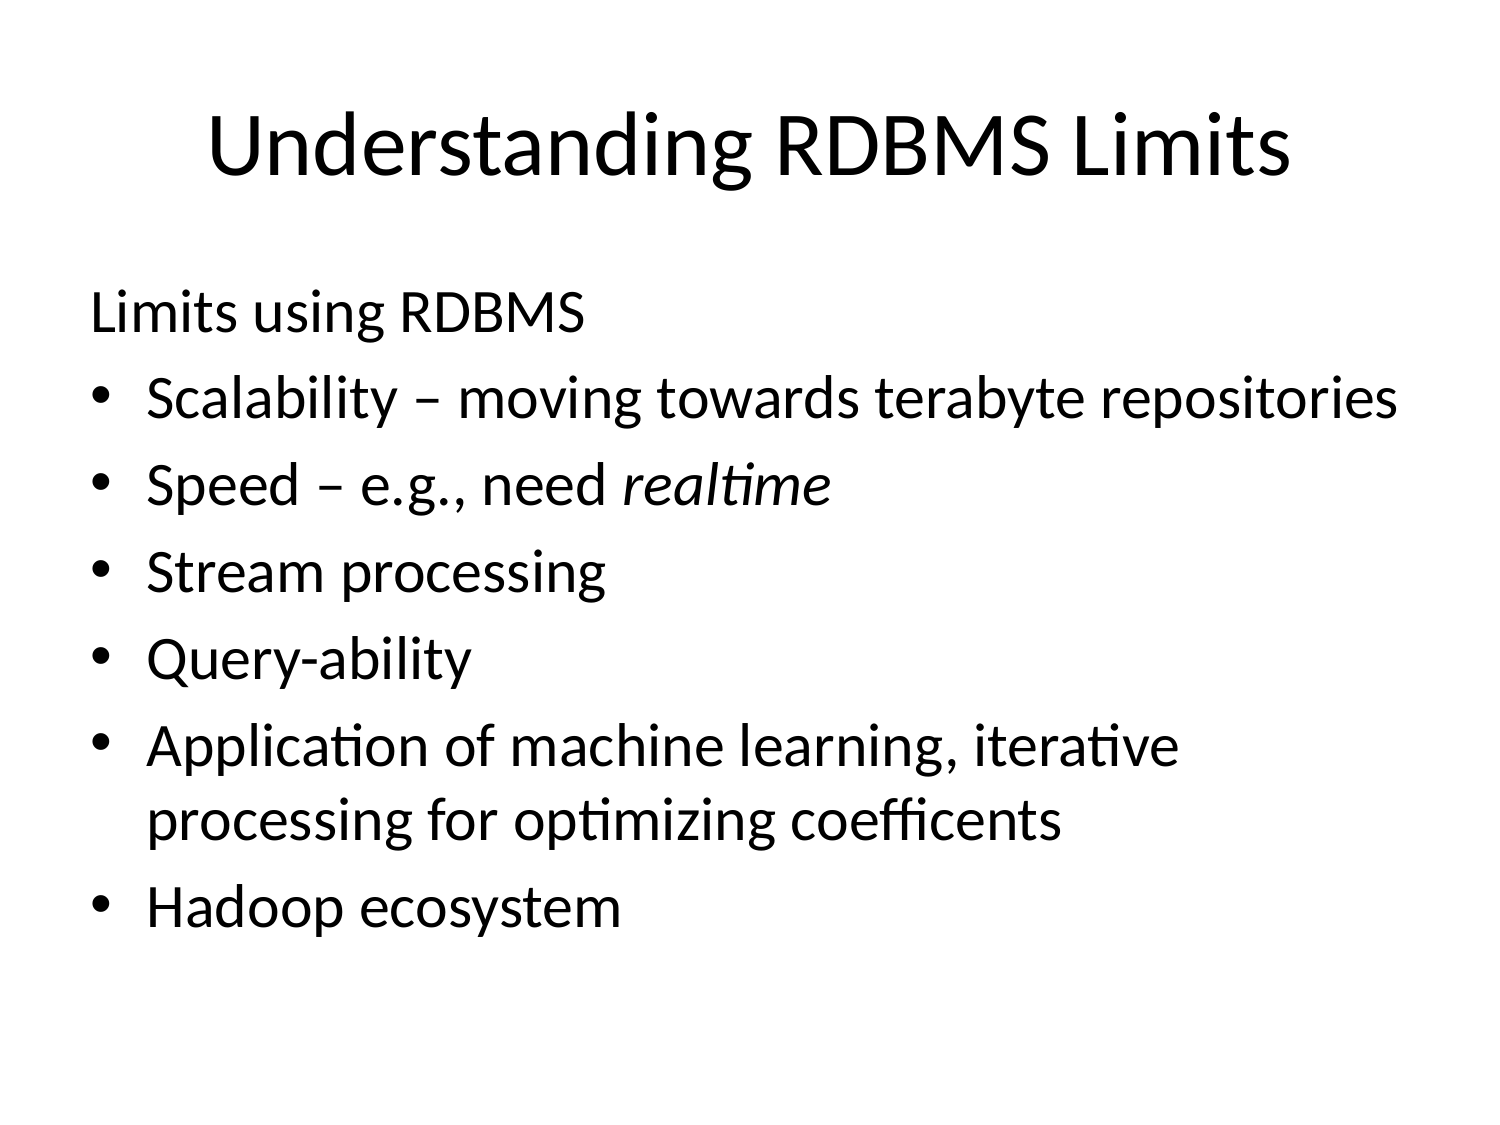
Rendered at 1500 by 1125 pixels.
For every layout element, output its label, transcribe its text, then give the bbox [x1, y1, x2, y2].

list Limits using RDBMS Scalability – moving towards terabyte repositories Speed – e.g., need realtime Stream processing Query-ability Application of machine learning, iterative processing for optimizing coefficents Hadoop ecosystem [75, 262, 1425, 1005]
title Understanding RDBMS Limits [75, 45, 1425, 233]
